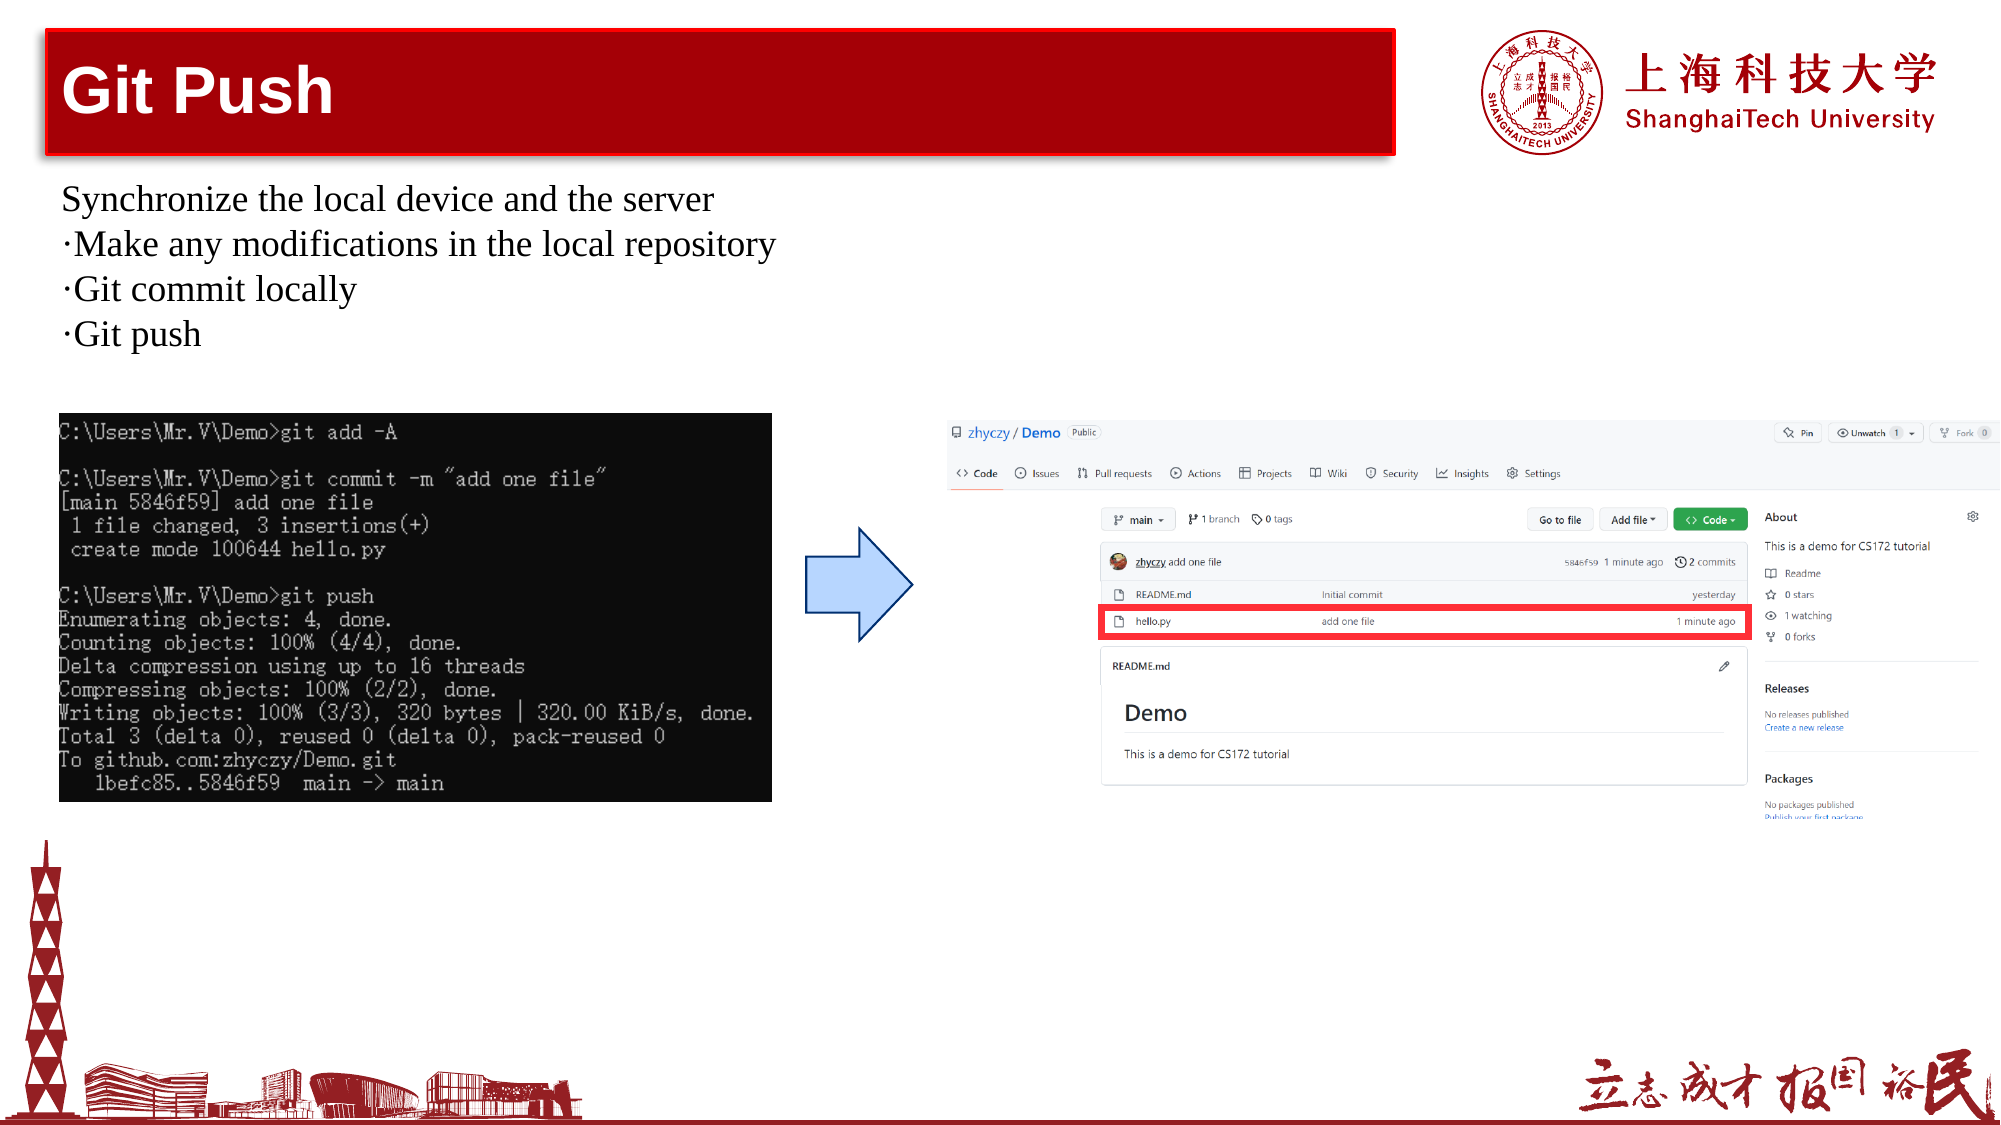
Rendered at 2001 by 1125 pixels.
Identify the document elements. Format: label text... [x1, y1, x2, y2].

text_box Synchronize the local device and the server ·Make any modifications in the local repository ·Git commit locally ·Git push [46, 166, 1544, 362]
picture [59, 413, 772, 802]
text_box [805, 526, 914, 644]
title Git Push [45, 28, 1396, 156]
picture [947, 420, 2000, 819]
